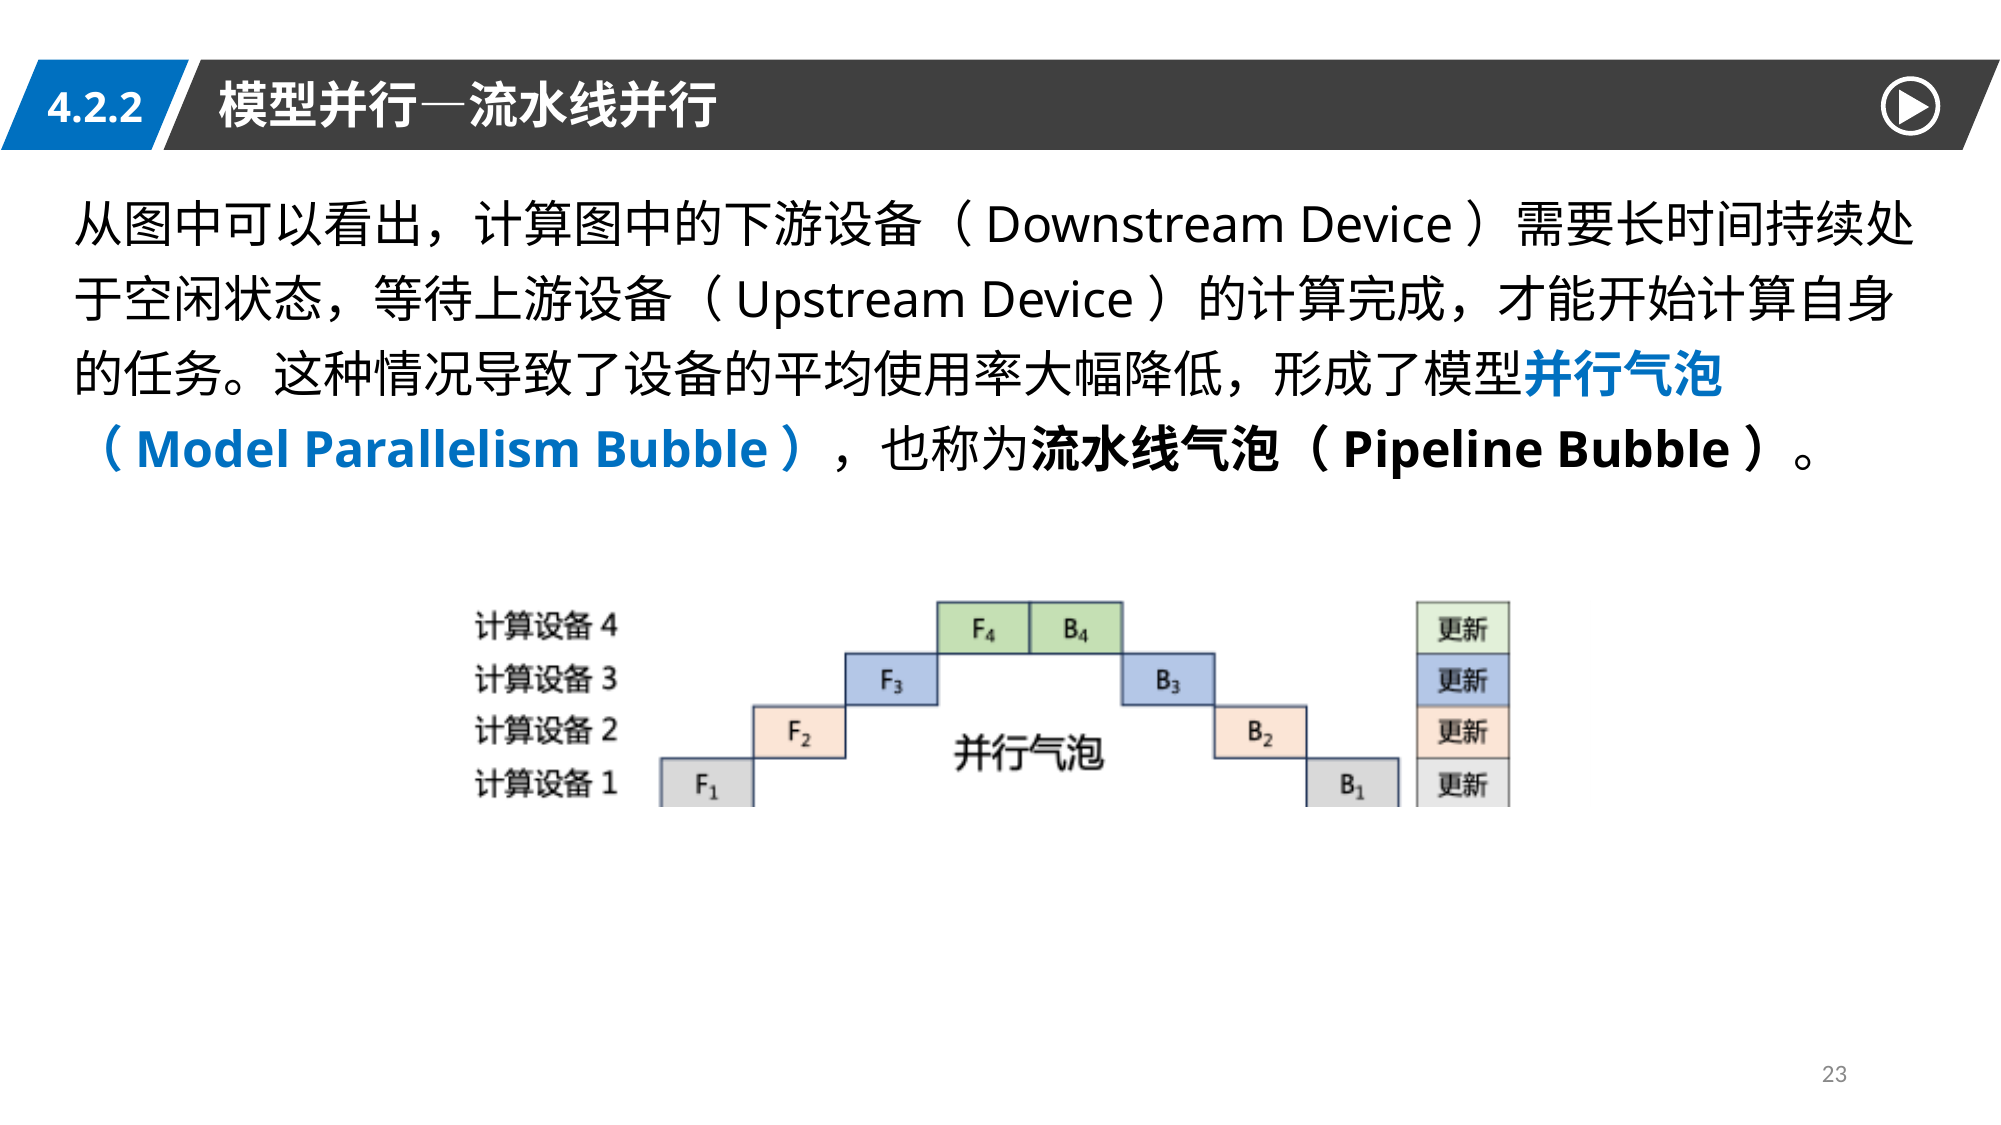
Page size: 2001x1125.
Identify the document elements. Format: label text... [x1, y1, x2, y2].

text_box [32, 59, 189, 120]
text_box [163, 59, 2000, 150]
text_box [1883, 78, 1939, 134]
slide_number 23 [1412, 1042, 1863, 1103]
text_box 从图中可以看出，计算图中的下游设备（Downstream Device）需要长时间持续处于空闲状态，等待上游设备（Upstream Device）的计算完成，才能开始计算自身的任务。这种情况导致了设备的平均使用率大幅降低，形成了模型并行气泡（Model Parallelism Bubble），也称为流水线气泡（Pipeline Bubble）。 [58, 170, 1942, 486]
text_box 模型并行—流水线并行 [203, 66, 734, 142]
text_box 4.2.2 [26, 73, 164, 138]
text_box [1, 89, 157, 150]
picture [409, 600, 1591, 807]
